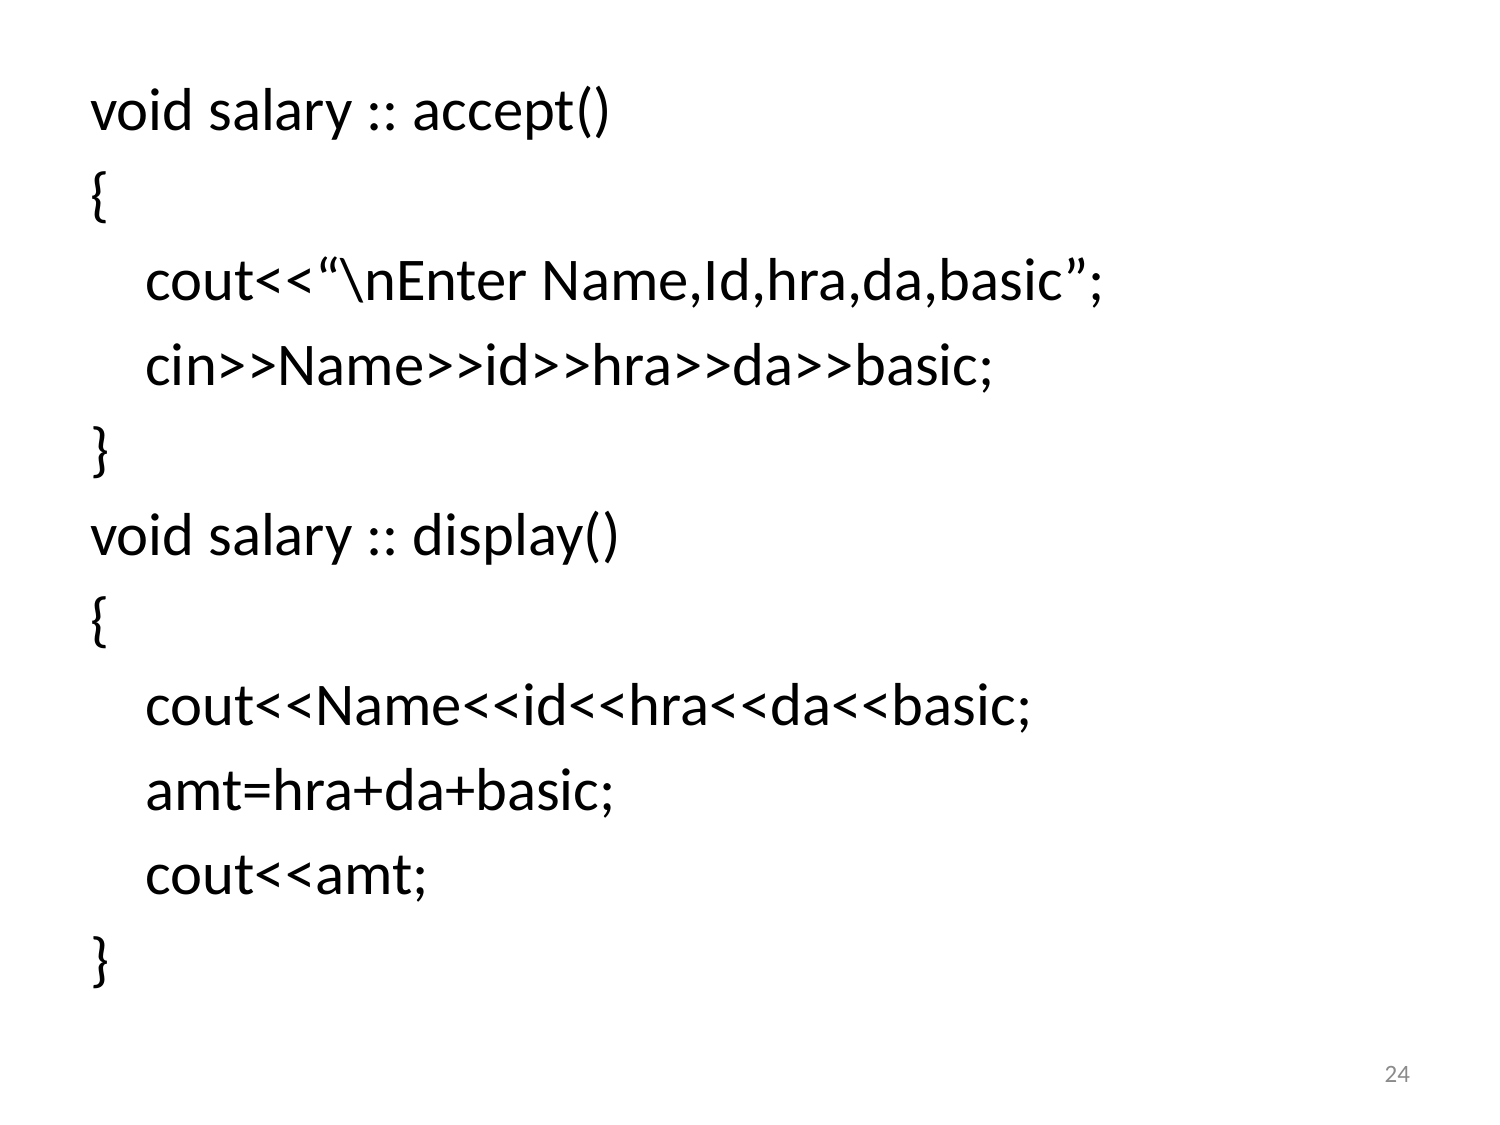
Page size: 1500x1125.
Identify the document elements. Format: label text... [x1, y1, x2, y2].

list void salary :: accept() { cout<<“\nEnter Name,Id,hra,da,basic”; cin>>Name>>id>>hra>>da>>basic; } void salary :: display() { cout<<Name<<id<<hra<<da<<basic; amt=hra+da+basic; cout<<amt; } [75, 62, 1425, 1005]
slide_number 24 [1074, 1042, 1425, 1103]
